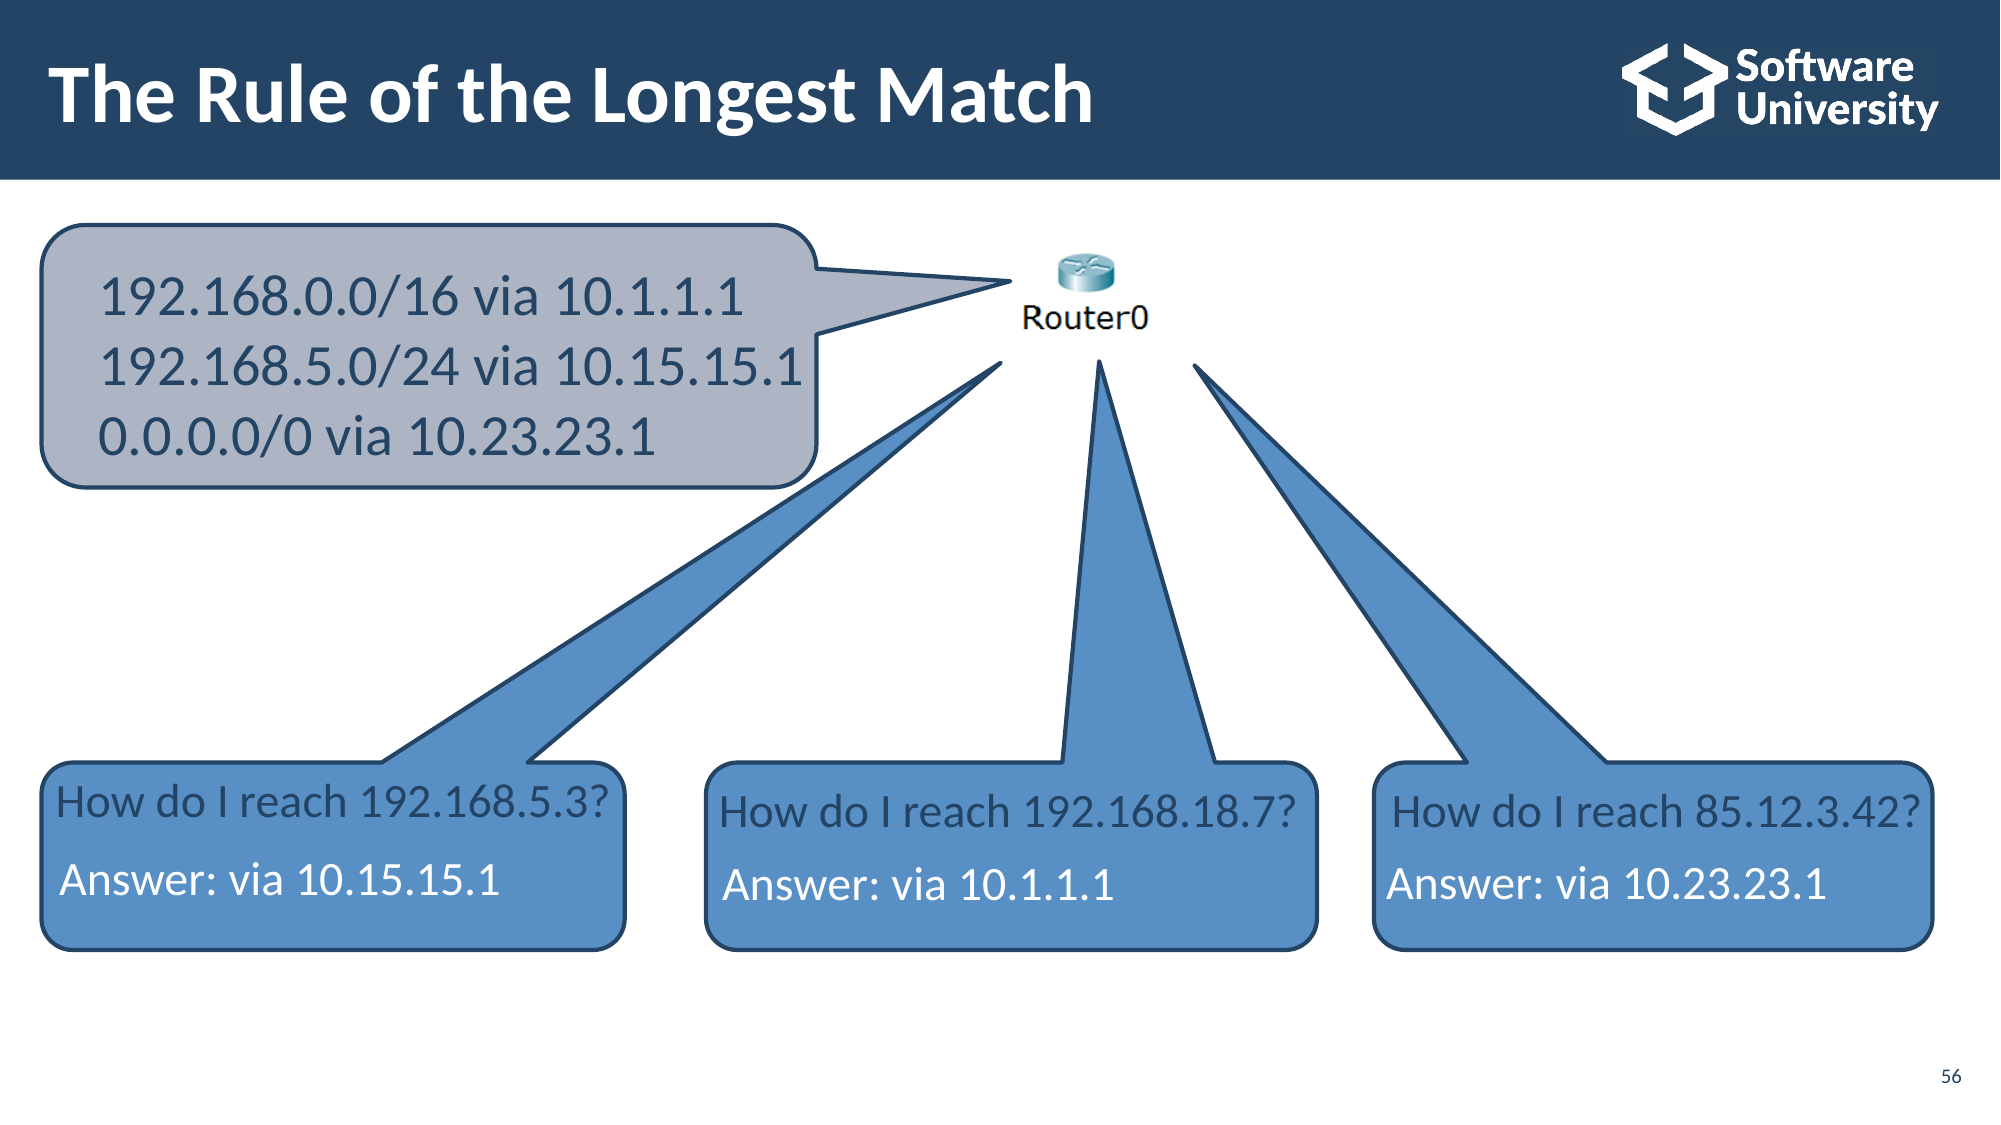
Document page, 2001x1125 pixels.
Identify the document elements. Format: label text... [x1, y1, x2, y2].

text_box [39, 787, 627, 953]
text_box [703, 776, 1320, 953]
text_box Answer: via 10.1.1.1 [707, 845, 1131, 918]
text_box 192.168.0.0/16 via 10.1.1.1 192.168.5.0/24 via 10.15.15.1 0.0.0.0/0 via 10.23.23.1 [83, 249, 821, 475]
picture [1622, 43, 1939, 136]
text_box [1192, 363, 1926, 771]
text_box [712, 365, 1310, 771]
text_box Answer: via 10.15.15.1 [44, 840, 517, 913]
title The Rule of the Longest Match [31, 16, 1591, 162]
text_box [821, 266, 990, 336]
text_box [1371, 777, 1376, 844]
text_box [1371, 844, 1935, 953]
text_box How do I reach 192.168.18.7? [703, 771, 1314, 844]
text_box [62, 363, 1002, 762]
picture [995, 225, 1175, 357]
text_box How do I reach 192.168.5.3? [40, 762, 627, 835]
text_box Answer: via 10.23.23.1 [1371, 844, 1843, 917]
text_box How do I reach 85.12.3.42? [1376, 771, 1939, 844]
slide_number 56 [1897, 1049, 1968, 1101]
text_box [39, 222, 815, 490]
